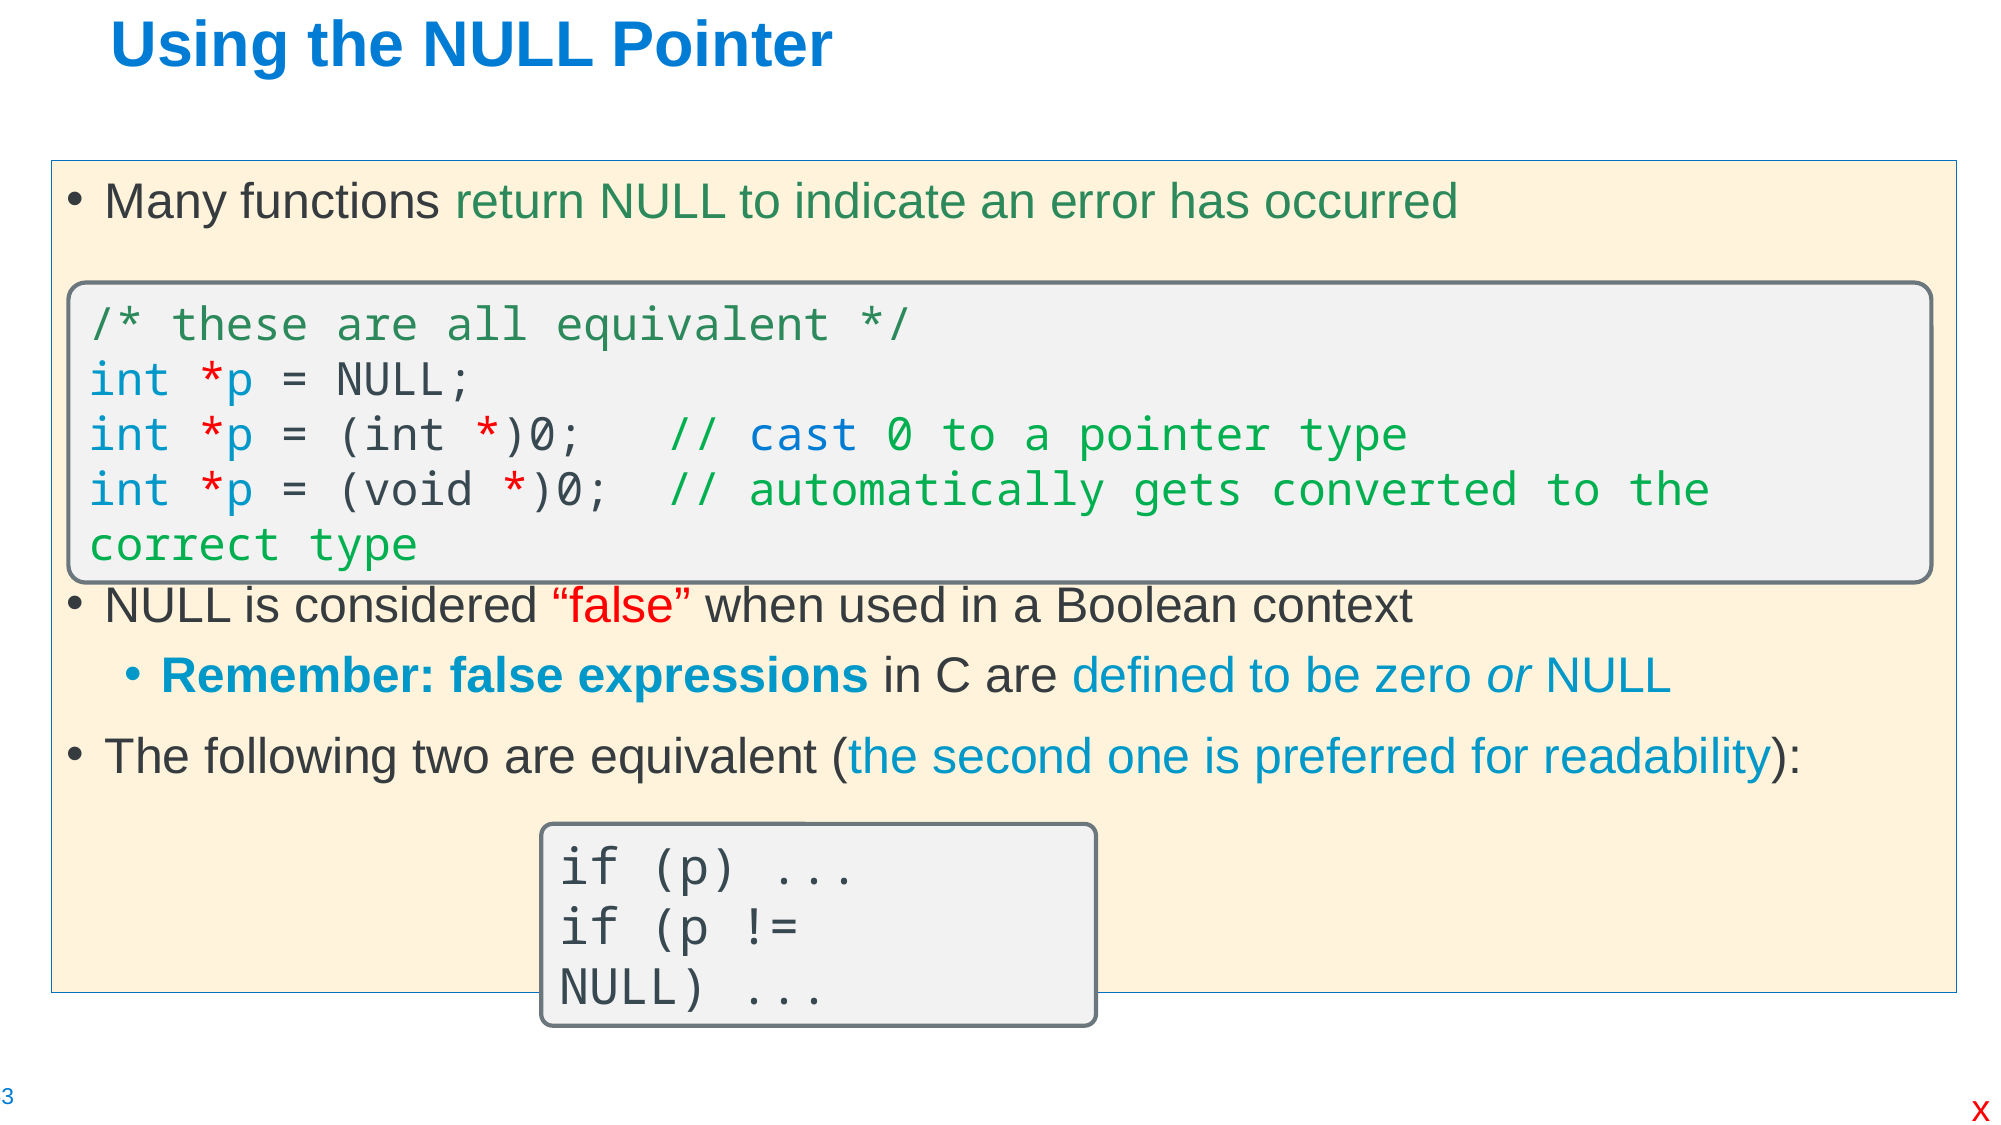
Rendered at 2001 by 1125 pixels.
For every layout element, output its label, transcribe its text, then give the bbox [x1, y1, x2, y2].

text_box /* these are all equivalent */ int *p = NULL; int *p = (int *)0; // cast 0 to a pointer type int *p = (void *)0; // automatically gets converted to the correct type [68, 282, 1932, 583]
text_box x [1956, 1076, 2000, 1125]
list Many functions return NULL to indicate an error has occurred NULL is considered “false” when used in a Boolean context Remember: false expressions in C are defined to be zero or NULL The following two are equivalent (the second one is preferred for readability): [51, 160, 1957, 993]
text_box if (p) ... if (p != NULL) ... [541, 823, 1097, 1026]
title Using the NULL Pointer [95, 4, 1821, 88]
